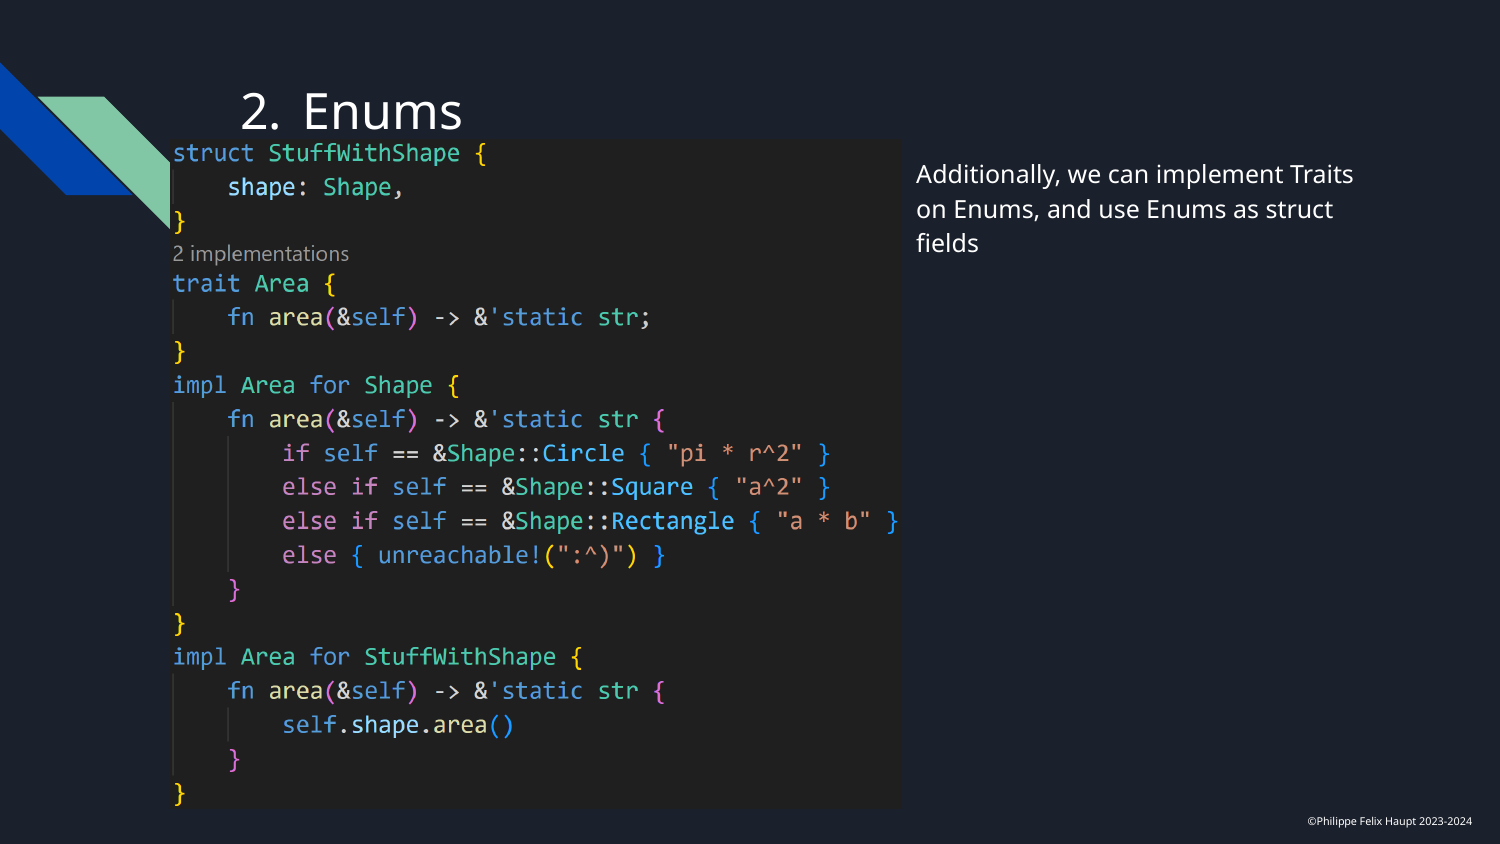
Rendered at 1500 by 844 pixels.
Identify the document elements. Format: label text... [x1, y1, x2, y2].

title Enums [212, 64, 1368, 139]
text_box ©Philippe Felix Haupt 2023-2024 [1292, 801, 1500, 844]
picture [170, 138, 902, 809]
text_box Additionally, we can implement Traits on Enums, and use Enums as struct fields [903, 139, 1394, 273]
